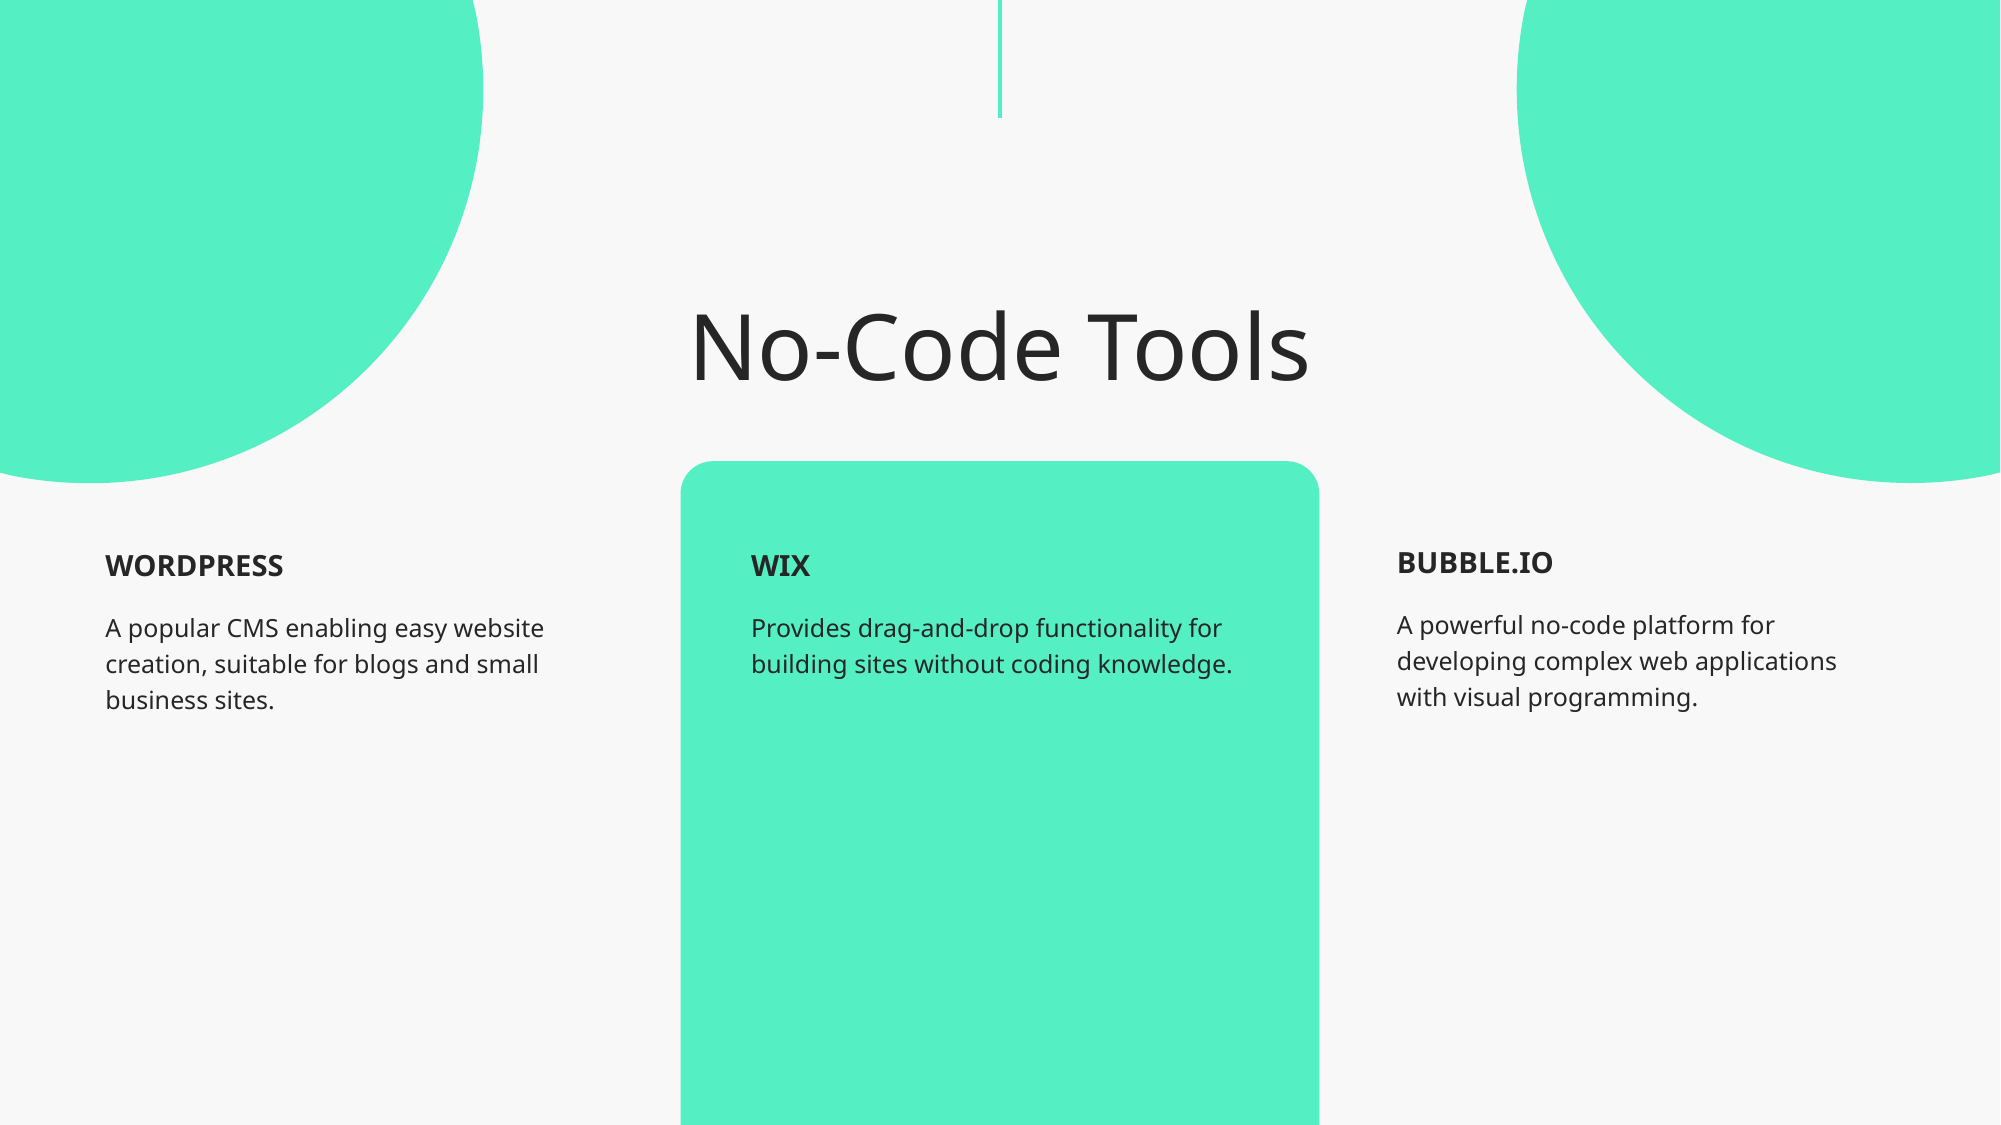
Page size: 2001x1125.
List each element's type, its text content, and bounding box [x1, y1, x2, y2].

list A powerful no-code platform for developing complex web applications with visual programming. [1381, 596, 1910, 1007]
list Provides drag-and-drop functionality for building sites without coding knowledge. [736, 598, 1264, 1010]
list WORDPRESS [90, 532, 619, 592]
list BUBBLE.IO [1381, 530, 1910, 590]
list WIX [736, 532, 1264, 592]
list A popular CMS enabling easy website creation, suitable for blogs and small business sites. [90, 598, 619, 1010]
title No-Code Tools [118, 118, 1882, 408]
